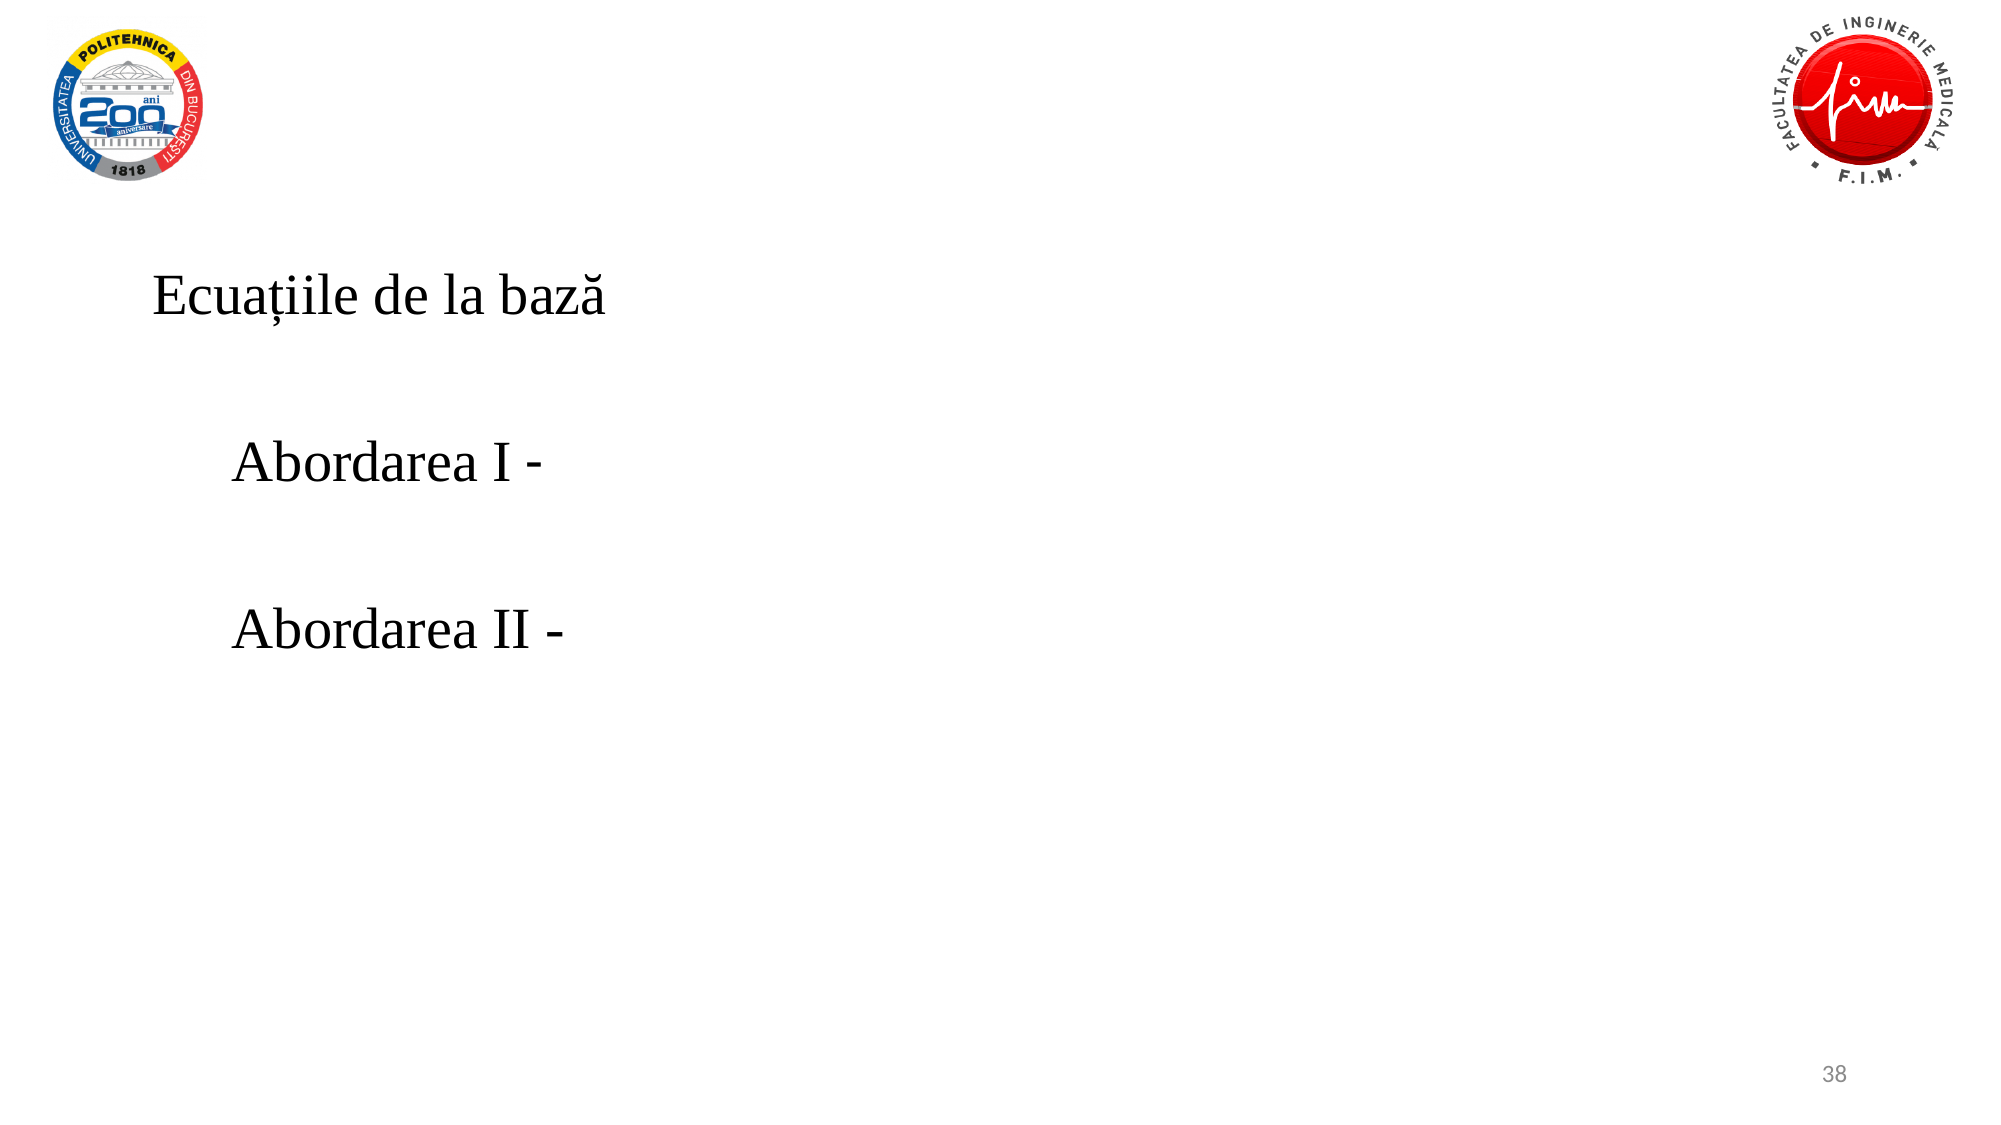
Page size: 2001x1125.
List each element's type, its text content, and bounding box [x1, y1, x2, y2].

slide_number 38 [1412, 1042, 1863, 1103]
picture [47, 16, 207, 185]
picture [1772, 16, 1953, 185]
